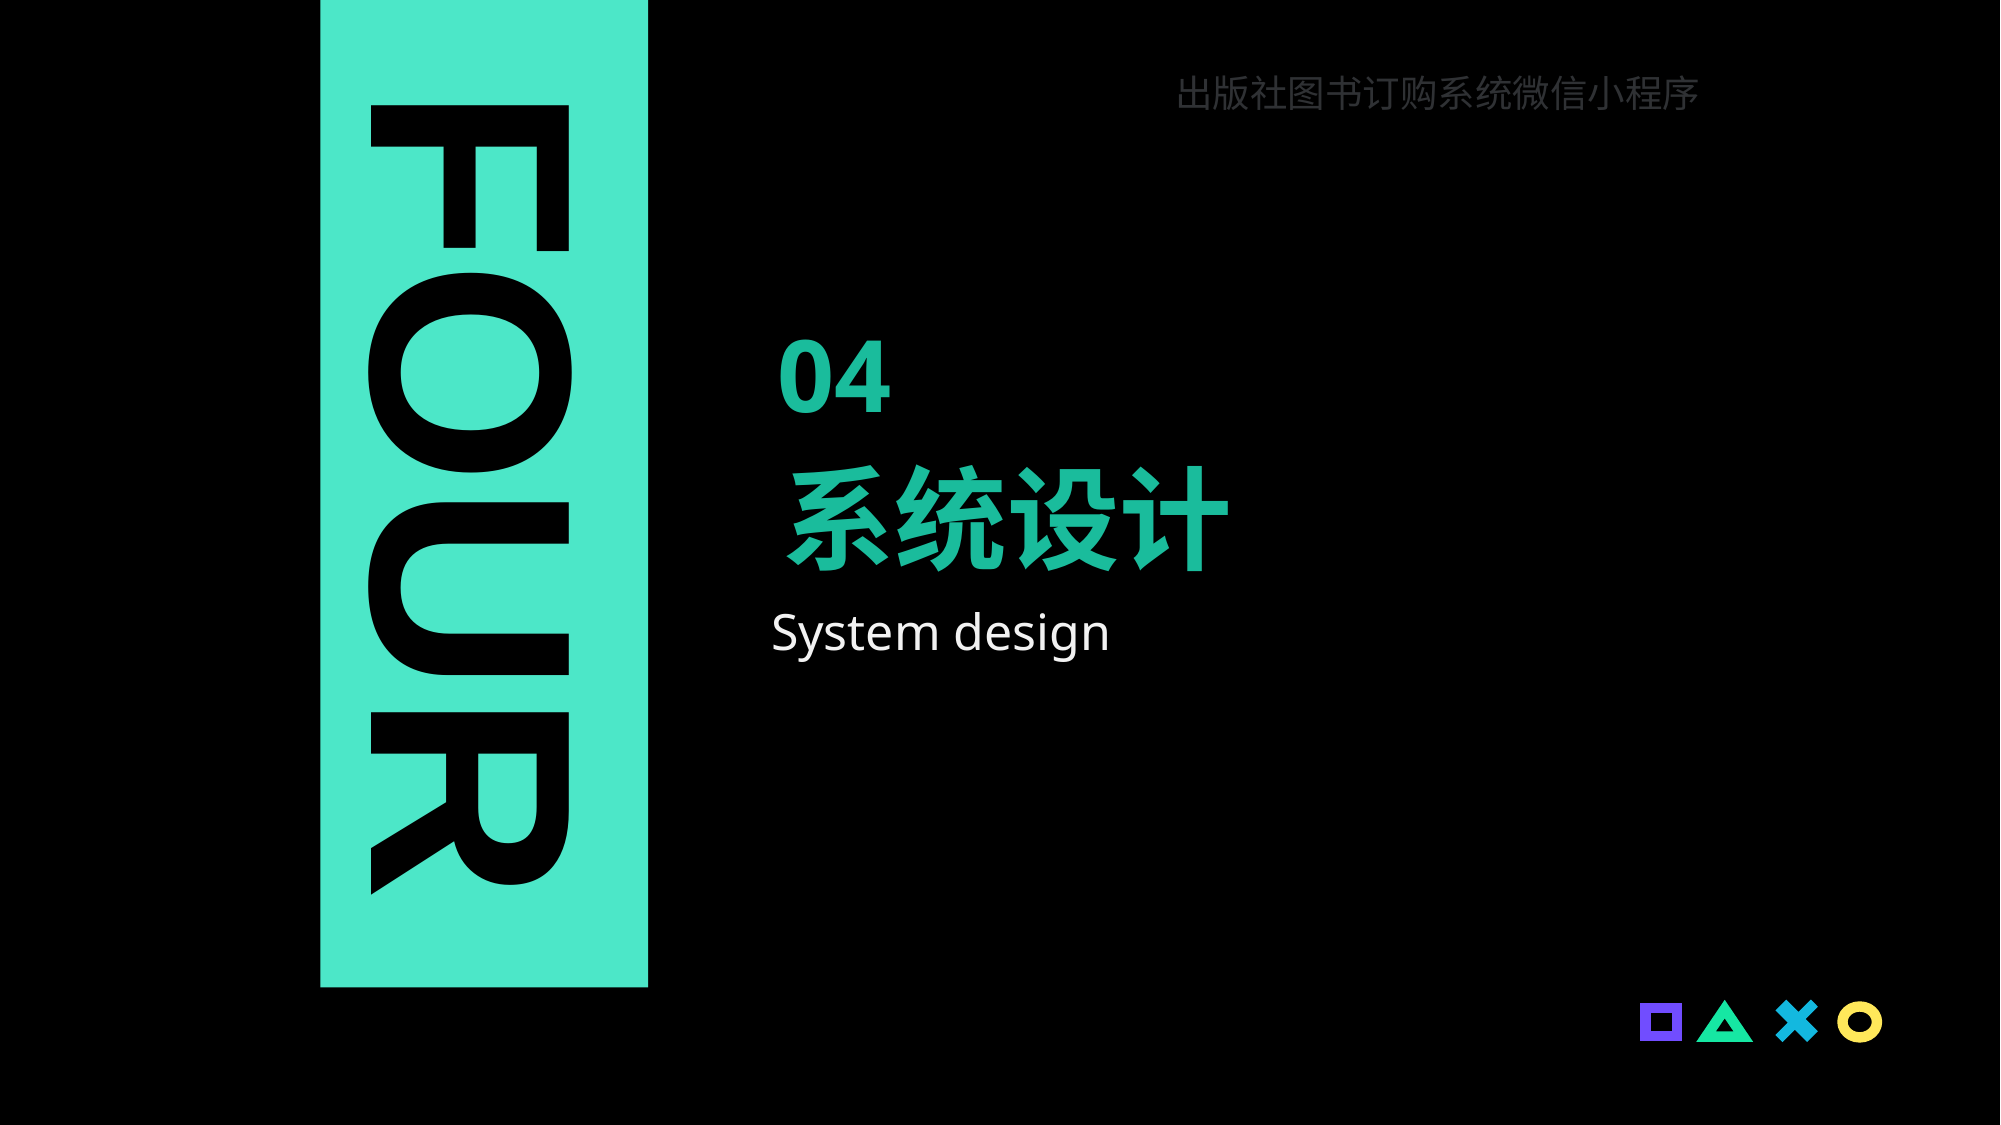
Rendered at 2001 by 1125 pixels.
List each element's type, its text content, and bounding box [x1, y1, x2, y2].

text_box [319, 0, 649, 71]
text_box 系统设计 [767, 441, 1247, 592]
text_box System design [756, 592, 1127, 668]
text_box FOUR [306, 71, 666, 916]
text_box [319, 916, 649, 988]
text_box 04 [762, 305, 907, 440]
text_box 出版社图书订购系统微信小程序 [1160, 62, 1934, 123]
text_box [1645, 998, 1877, 1044]
